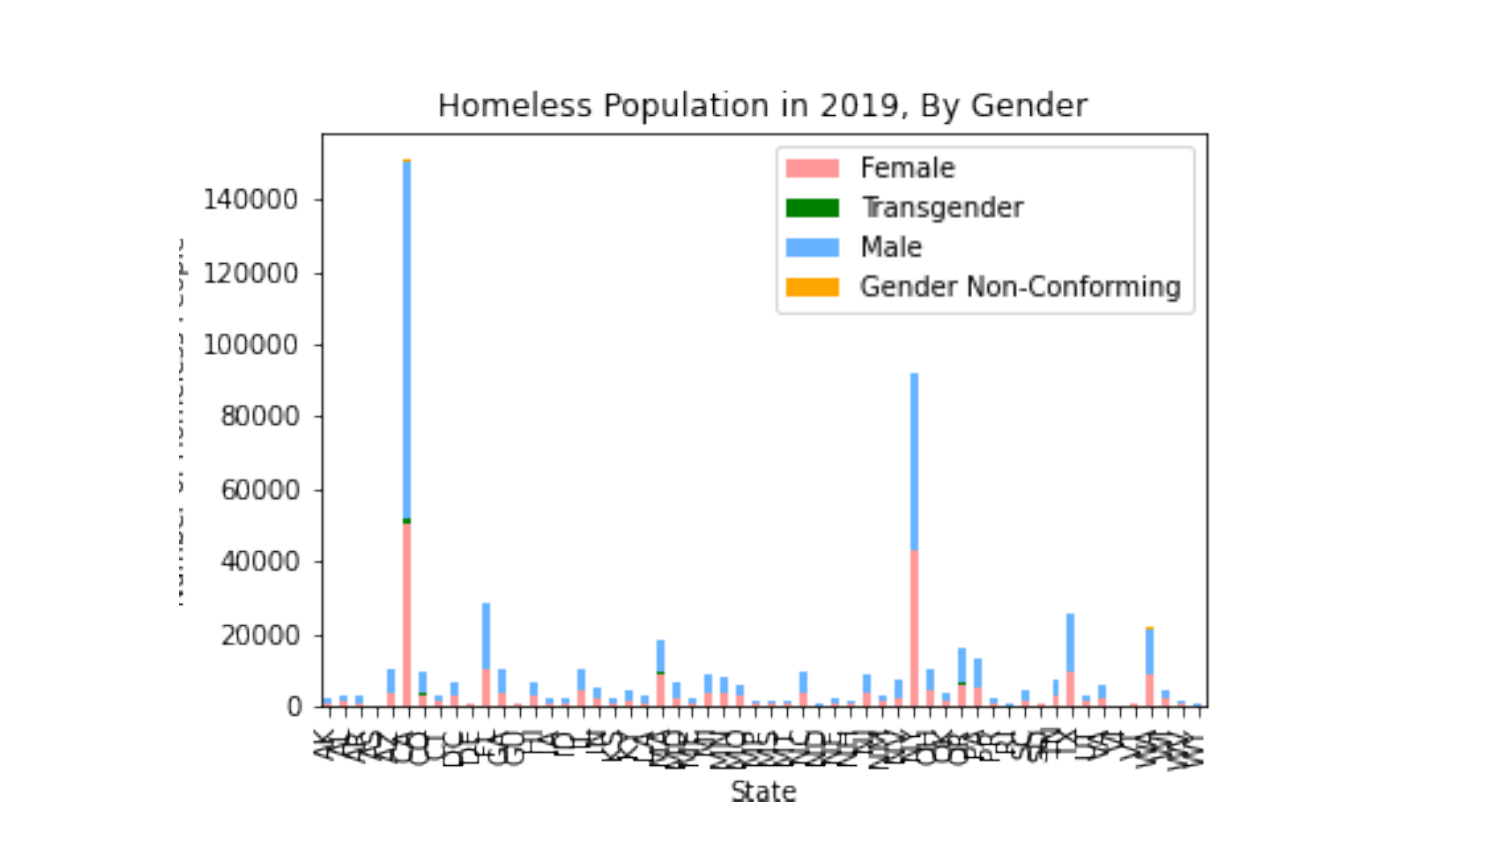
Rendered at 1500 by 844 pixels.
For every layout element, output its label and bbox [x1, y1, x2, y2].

picture [179, 41, 1321, 803]
